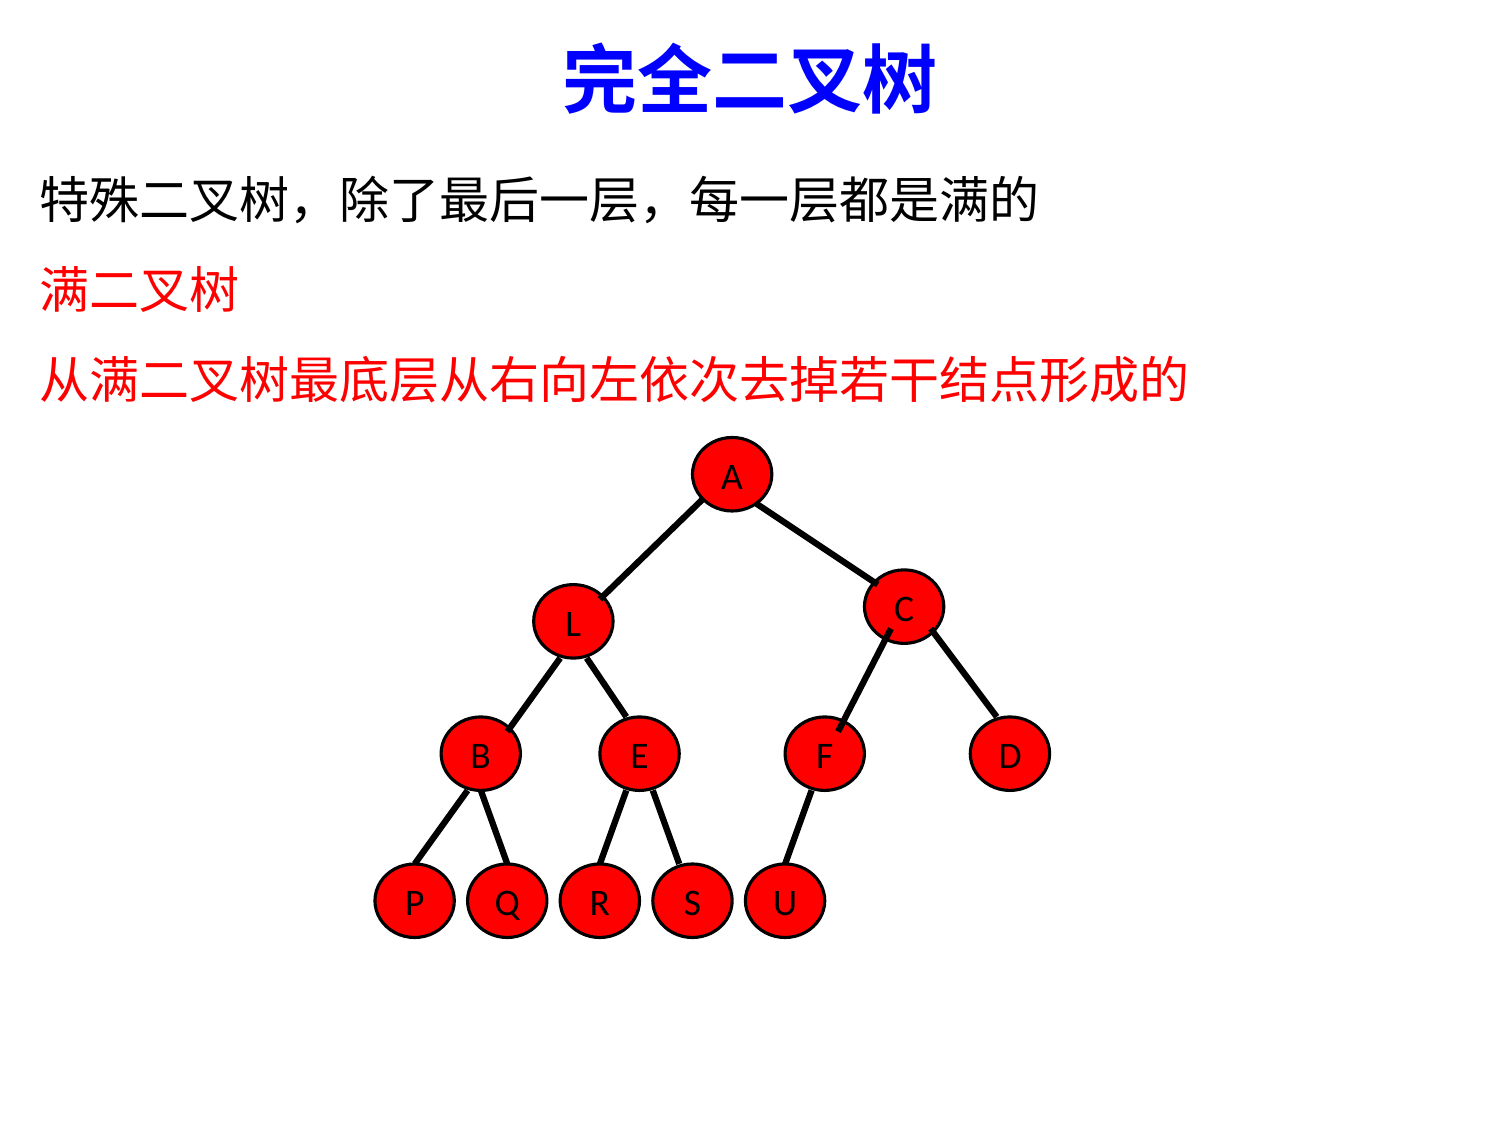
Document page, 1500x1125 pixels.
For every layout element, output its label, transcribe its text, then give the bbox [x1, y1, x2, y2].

text_box 特殊二叉树，除了最后一层，每一层都是满的 满二叉树 从满二叉树最底层从右向左依次去掉若干结点形成的 [24, 131, 1438, 416]
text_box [374, 437, 1050, 938]
text_box 完全二叉树 [0, 24, 1500, 130]
